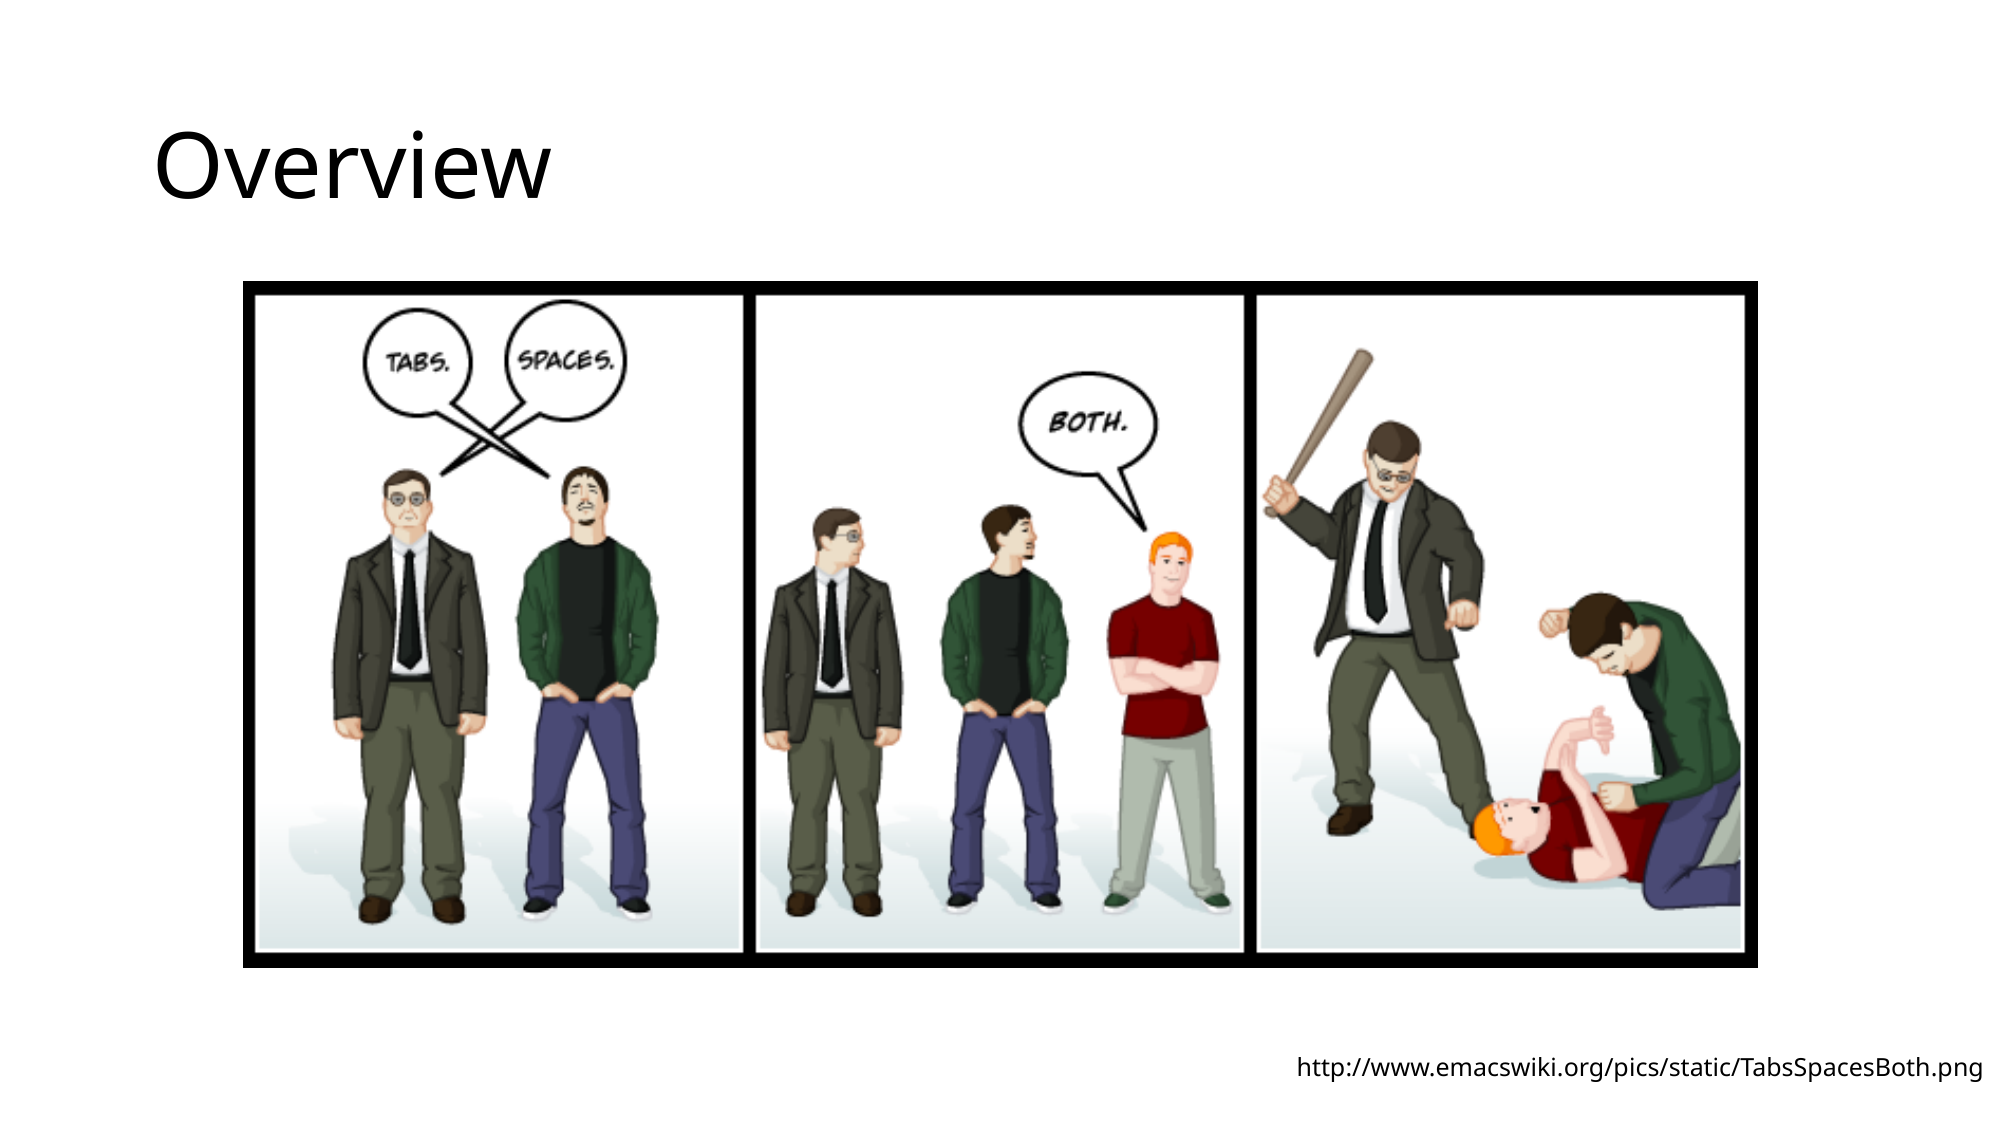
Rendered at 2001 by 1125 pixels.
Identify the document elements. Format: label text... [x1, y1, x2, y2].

text_box http://www.emacswiki.org/pics/static/TabsSpacesBoth.png [0, 1029, 2000, 1104]
title Overview [137, 59, 1863, 278]
picture [243, 281, 1758, 968]
